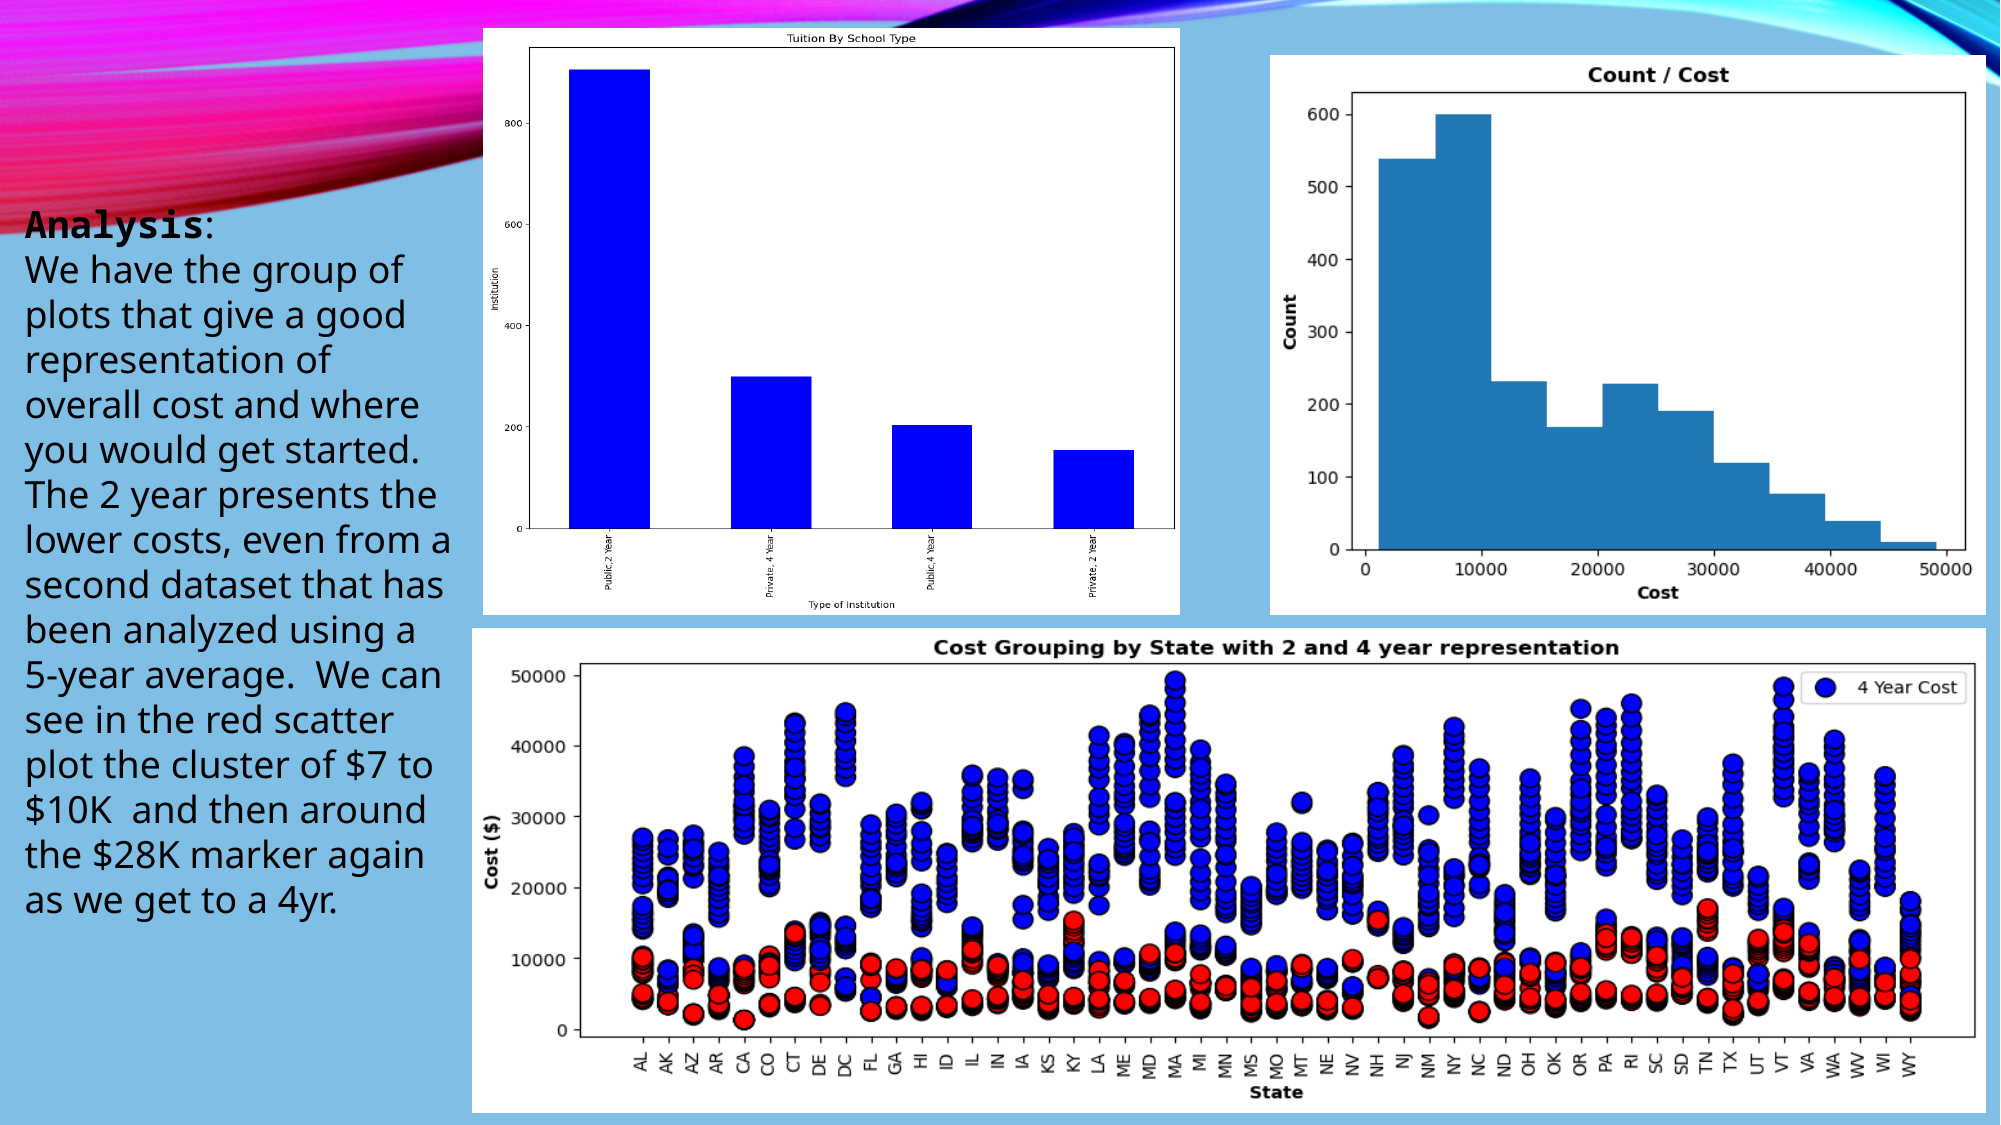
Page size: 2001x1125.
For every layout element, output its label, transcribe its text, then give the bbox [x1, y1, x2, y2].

picture [0, 0, 2000, 616]
picture [472, 628, 1987, 1113]
picture [1910, 0, 2000, 45]
text_box Analysis: We have the group of plots that give a good representation of overall cost and where you would get started. The 2 year presents the lower costs, even from a second dataset that has been analyzed using a 5-year average. We can see in the red scatter plot the cluster of $7 to $10K and then around the $28K marker again as we get to a 4yr. [9, 193, 473, 929]
